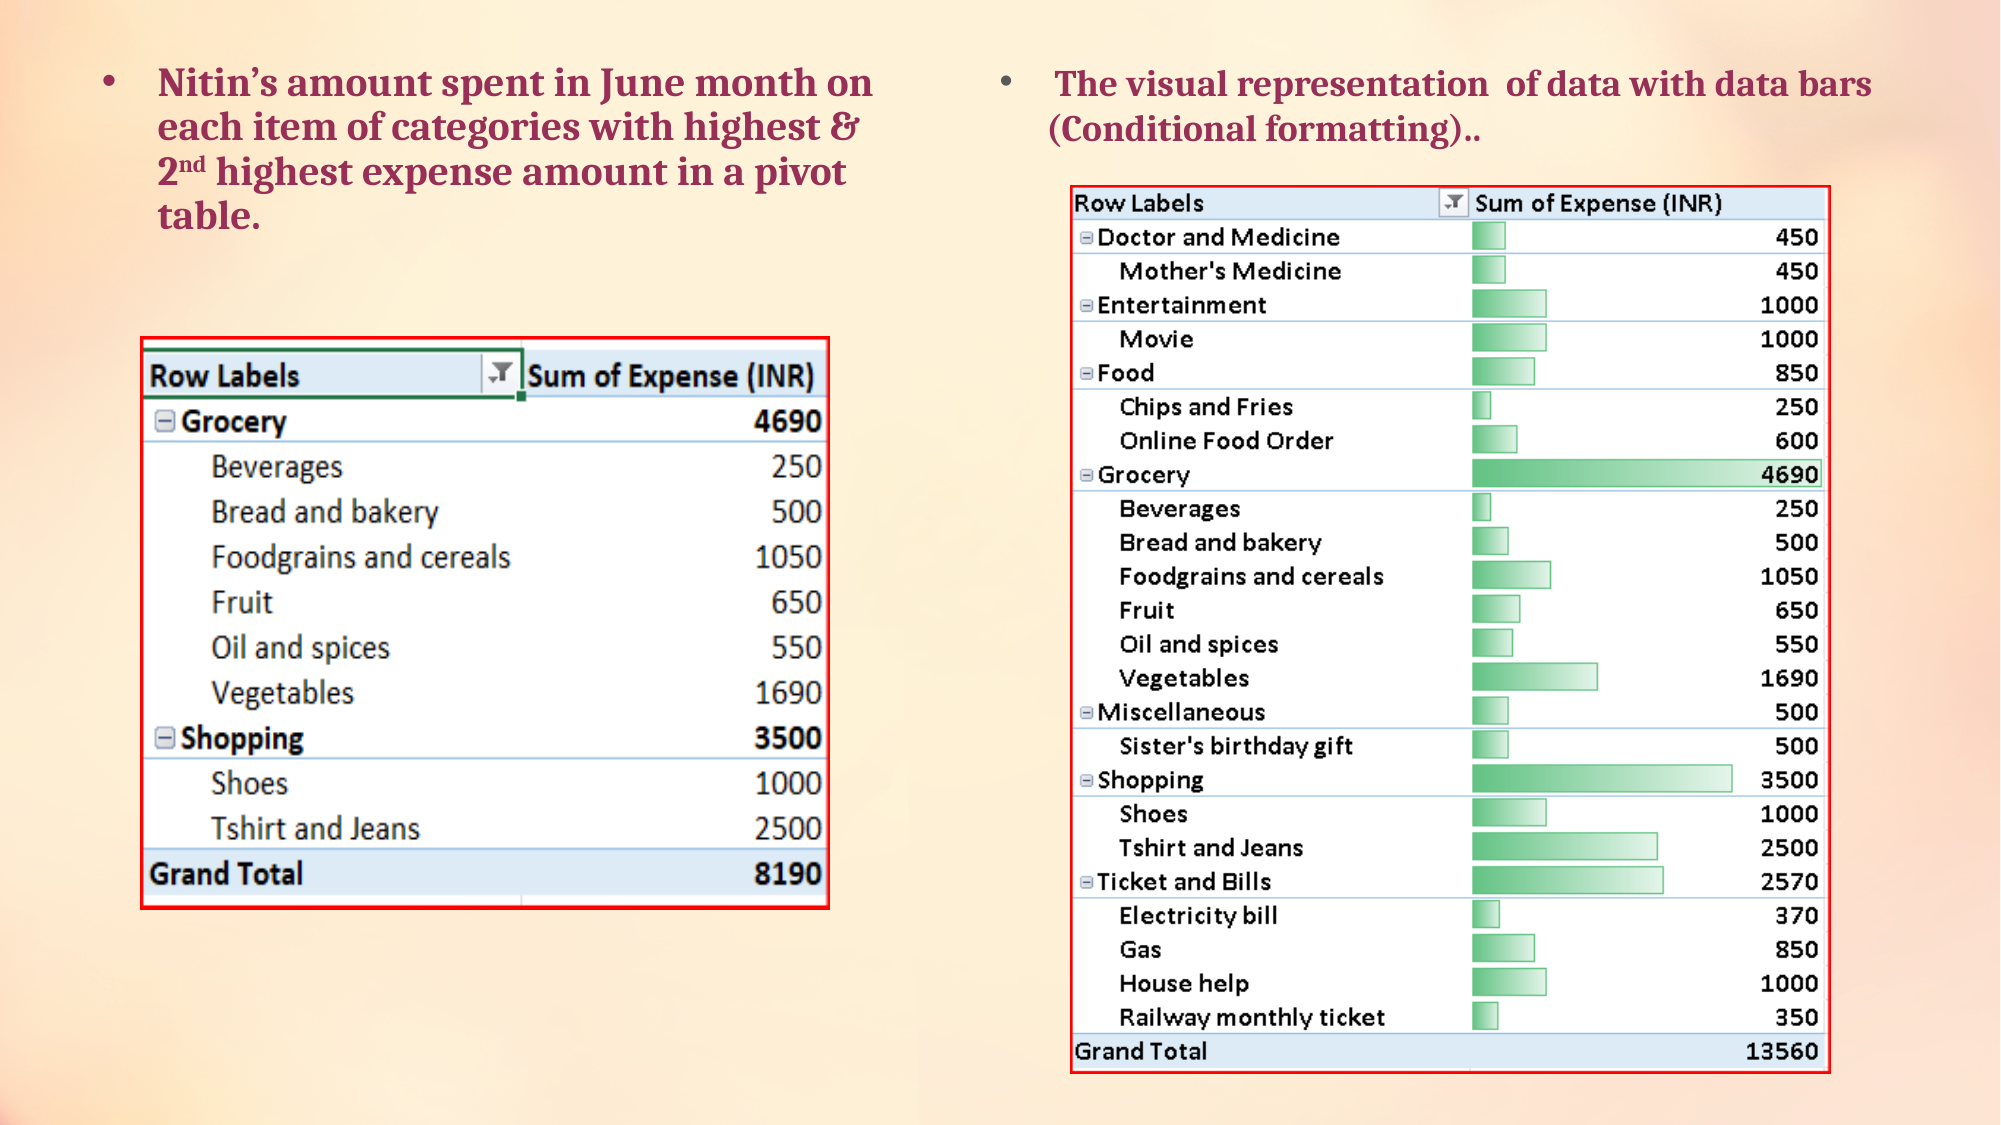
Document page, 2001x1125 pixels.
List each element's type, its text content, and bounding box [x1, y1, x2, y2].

text_box The visual representation of data with data bars (Conditional formatting).. [984, 51, 1985, 156]
title Nitin’s amount spent in June month on each item of categories with highest & 2nd highest expense amount in a pivot table. [86, 51, 930, 247]
picture [0, 0, 2001, 1125]
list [140, 336, 830, 910]
